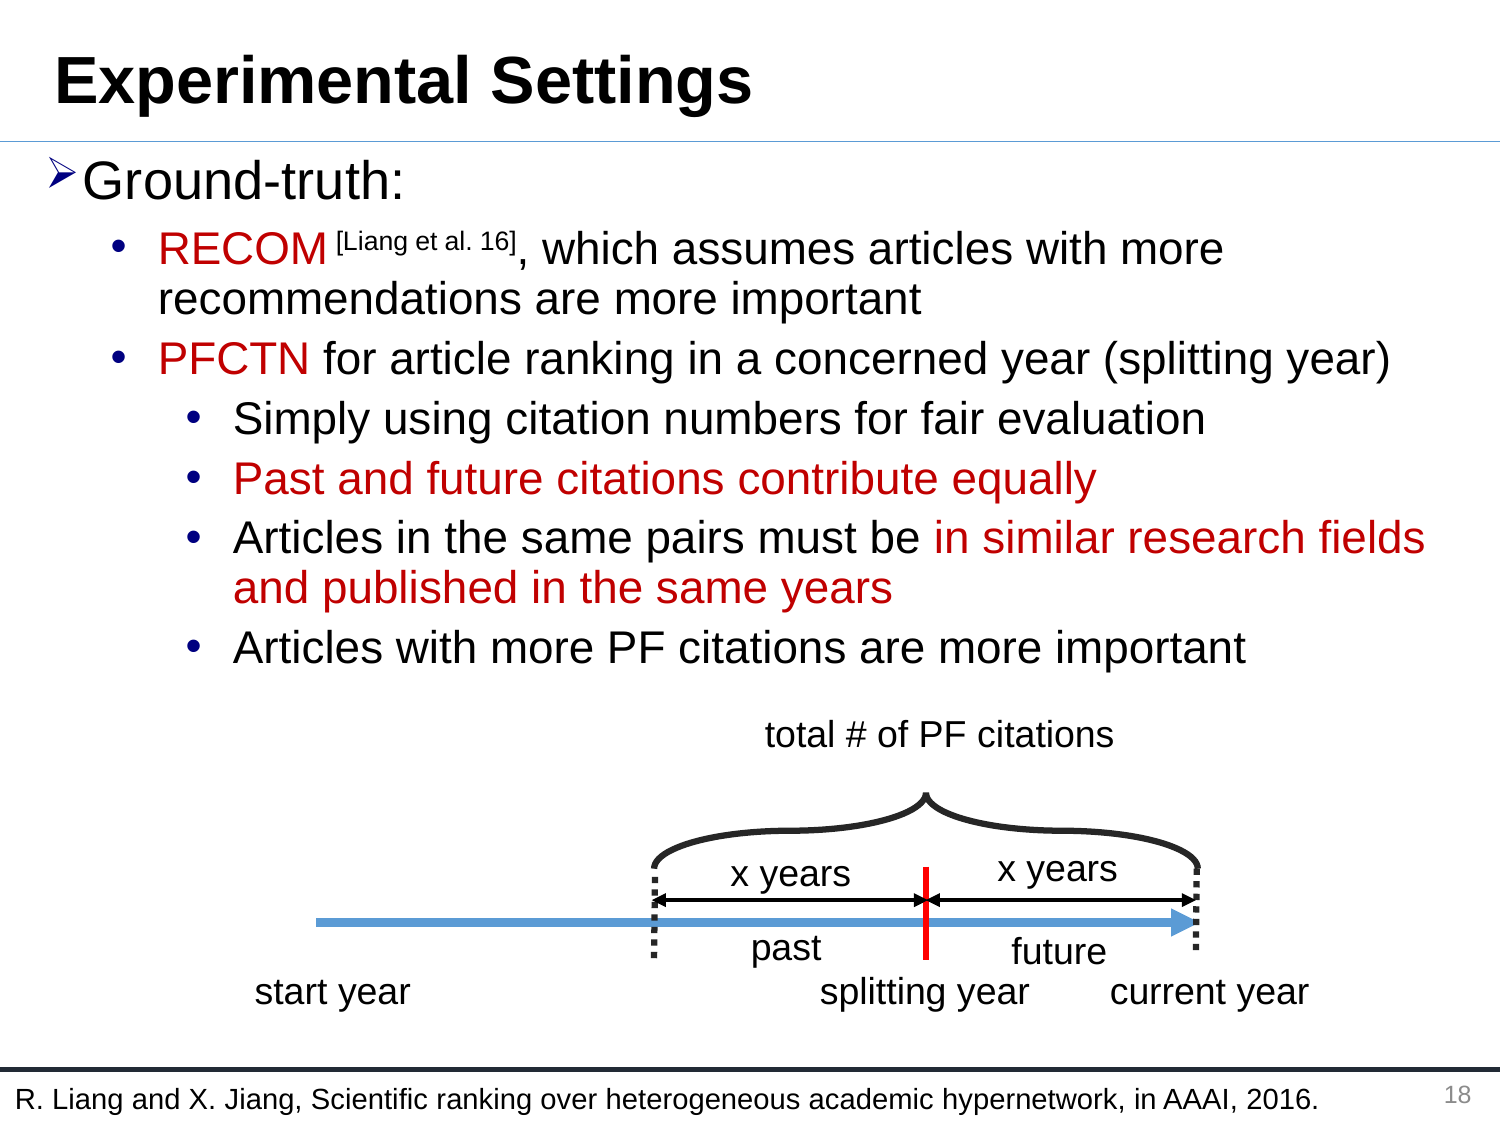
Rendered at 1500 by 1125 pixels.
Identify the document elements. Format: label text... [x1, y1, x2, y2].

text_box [239, 702, 1337, 1021]
list Ground-truth: RECOM [Liang et al. 16], which assumes articles with more recommendations are more important PFCTN for article ranking in a concerned year (splitting year) Simply using citation numbers for fair evaluation Past and future citations contribute equally Articles in the same pairs must be in similar research fields and published in the same years Articles with more PF citations are more important [30, 144, 1500, 909]
slide_number 18 [1149, 1063, 1487, 1067]
title Experimental Settings [39, 18, 1454, 144]
text_box R. Liang and X. Jiang, Scientific ranking over heterogeneous academic hypernetwork, in AAAI, 2016. [0, 1072, 1500, 1123]
